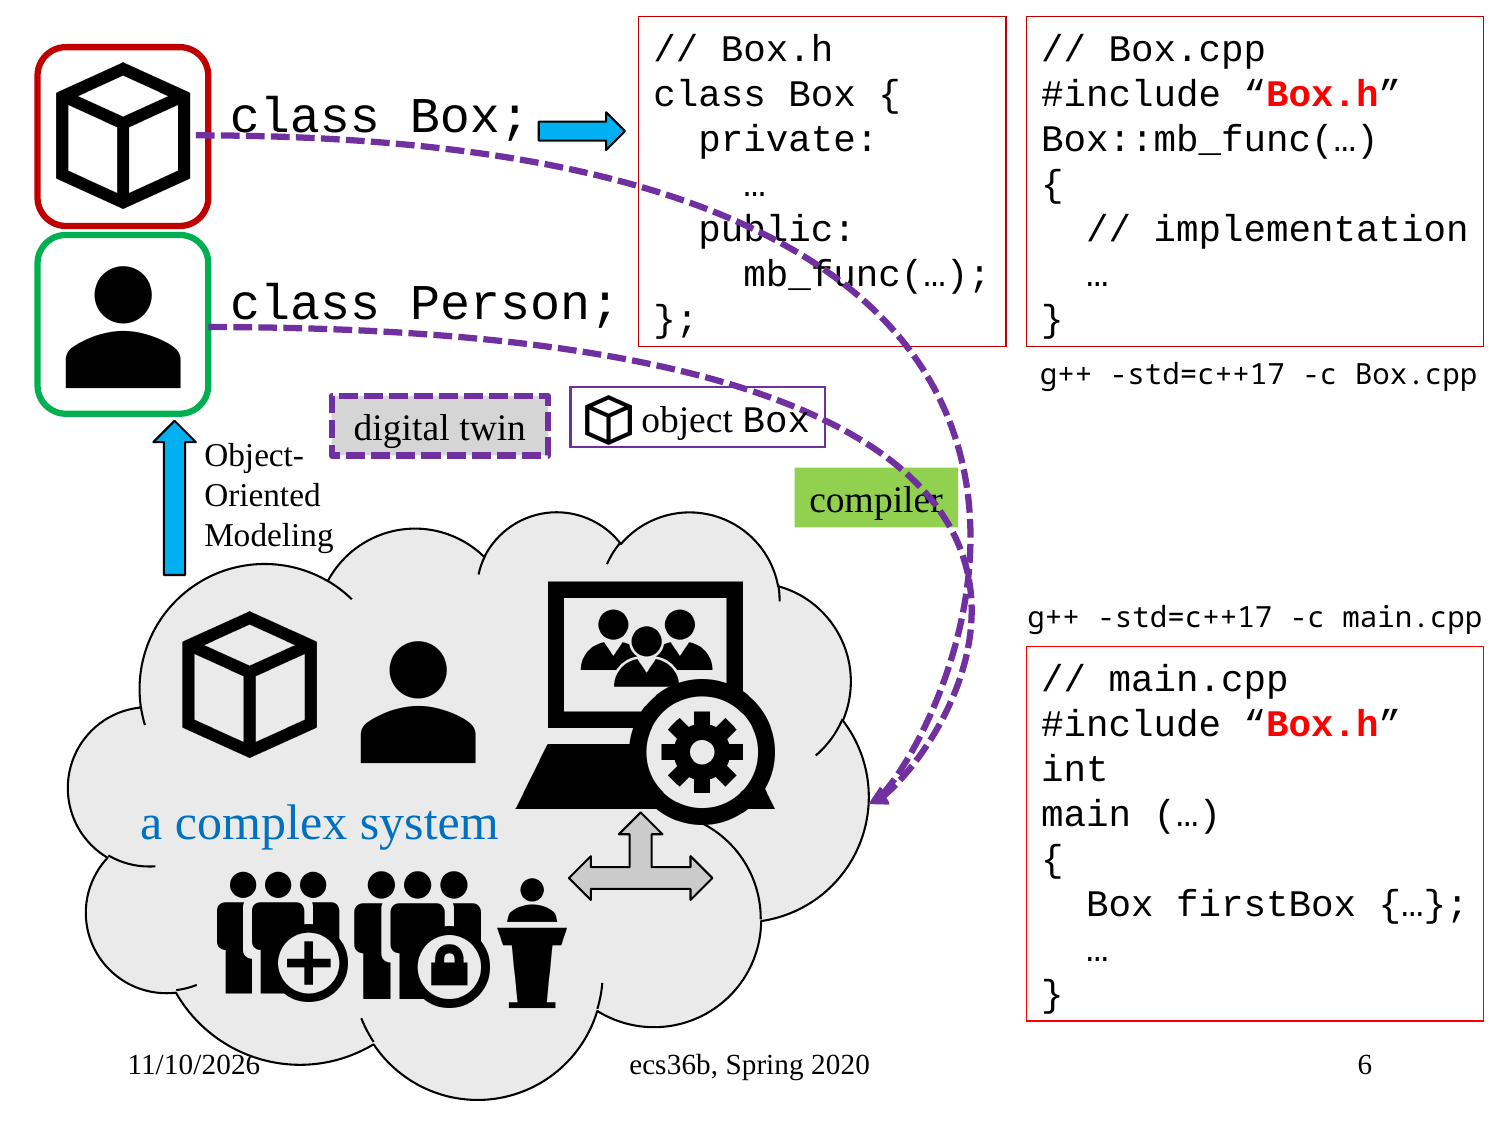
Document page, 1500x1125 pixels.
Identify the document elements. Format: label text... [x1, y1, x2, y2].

picture [37, 241, 195, 413]
text_box [49, 234, 190, 240]
text_box Object- Oriented Modeling [189, 426, 349, 561]
slide_number 6 [1074, 1024, 1388, 1101]
text_box class Box; [215, 74, 545, 150]
picture [176, 611, 323, 758]
text_box a complex system [125, 782, 515, 857]
text_box [604, 586, 869, 1028]
text_box // main.cpp #include “Box.h” int main (…) { Box firstBox {…}; … } [1026, 646, 1484, 1022]
picture [515, 565, 776, 826]
text_box object Box [570, 387, 825, 448]
text_box // Box.h class Box { private: … public: mb_func(…); }; [638, 16, 1006, 347]
text_box [37, 47, 209, 227]
text_box compiler [794, 467, 959, 528]
footer ecs36b, Spring 2020 [512, 1024, 988, 1101]
text_box digital twin [476, 395, 549, 456]
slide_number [112, 1024, 426, 1101]
text_box [153, 421, 189, 576]
text_box g++ -std=c++17 -c Box.cpp [1025, 347, 1500, 398]
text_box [195, 135, 469, 545]
text_box class Person; [474, 262, 636, 338]
text_box [67, 512, 771, 1100]
picture [208, 862, 602, 1013]
text_box [538, 112, 625, 150]
text_box // Box.cpp #include “Box.h” Box::mb_func(…) { // implementation … } [1026, 16, 1484, 347]
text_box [208, 326, 469, 545]
picture [49, 62, 197, 209]
picture [332, 616, 504, 788]
text_box g++ -std=c++17 -c main.cpp [1012, 591, 1500, 641]
text_box [575, 834, 713, 900]
picture [582, 394, 634, 446]
